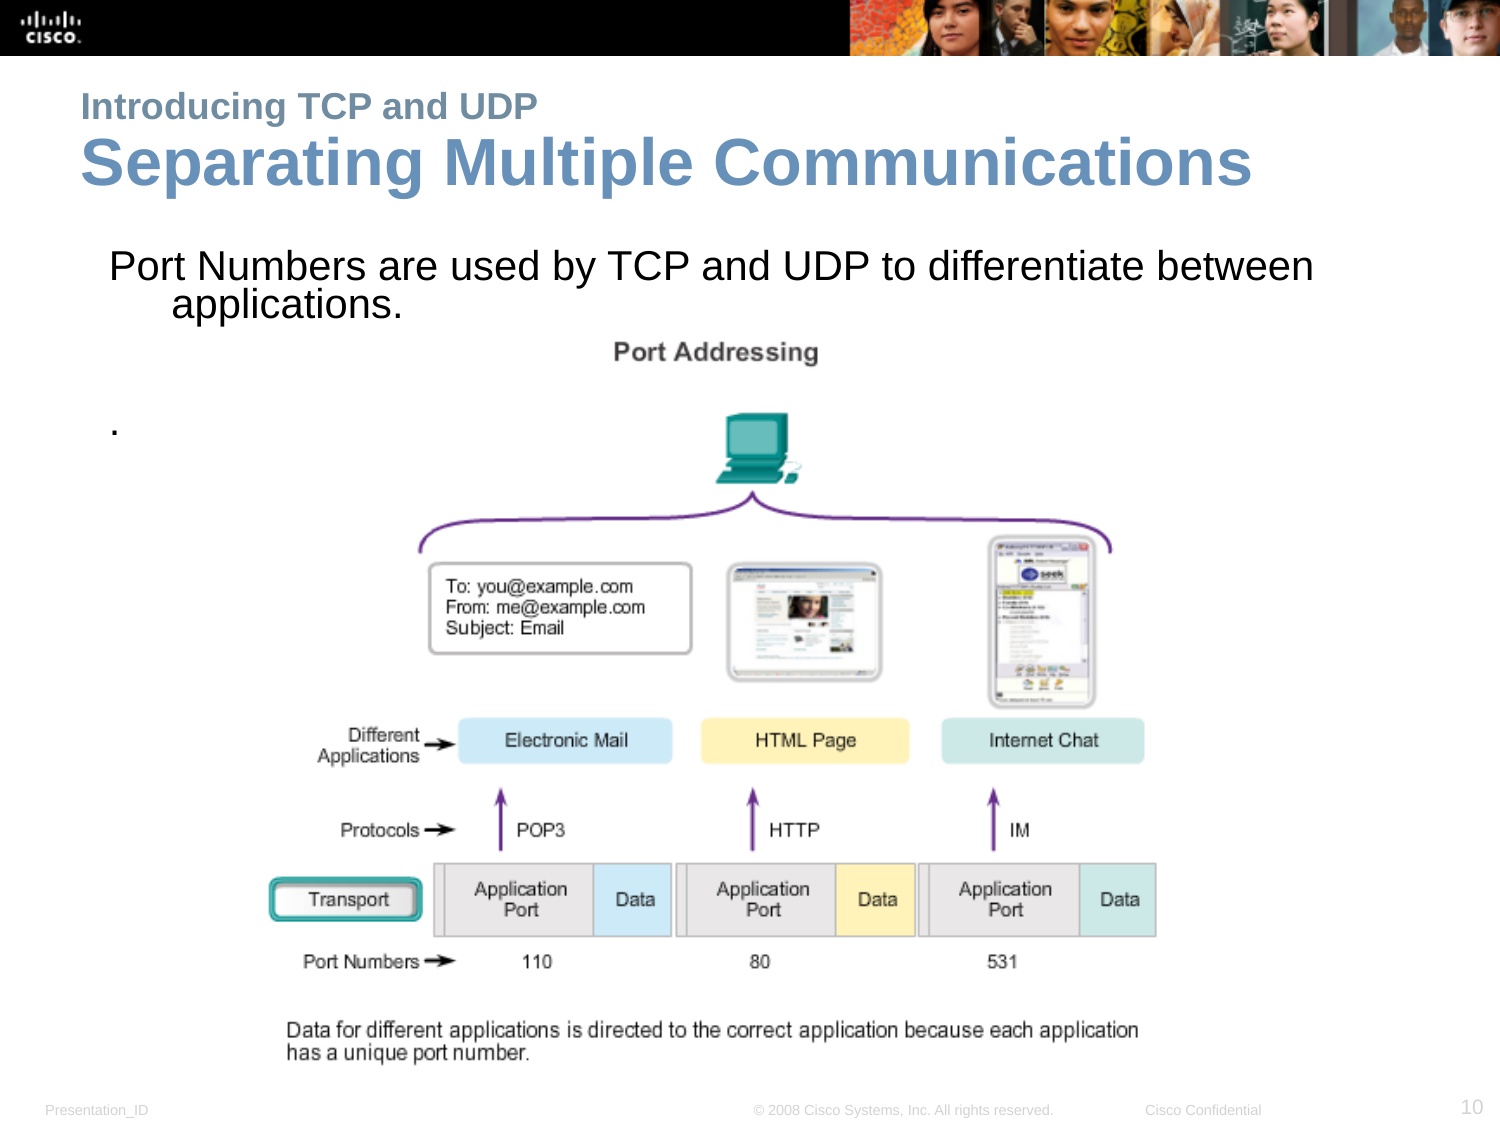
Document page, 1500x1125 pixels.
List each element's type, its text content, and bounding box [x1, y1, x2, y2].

list Port Numbers are used by TCP and UDP to differentiate between applications. . [95, 243, 1444, 1090]
title Introducing TCP and UDP Separating Multiple Communications [66, 68, 1404, 207]
picture [244, 330, 1205, 1083]
picture [0, 0, 1500, 56]
